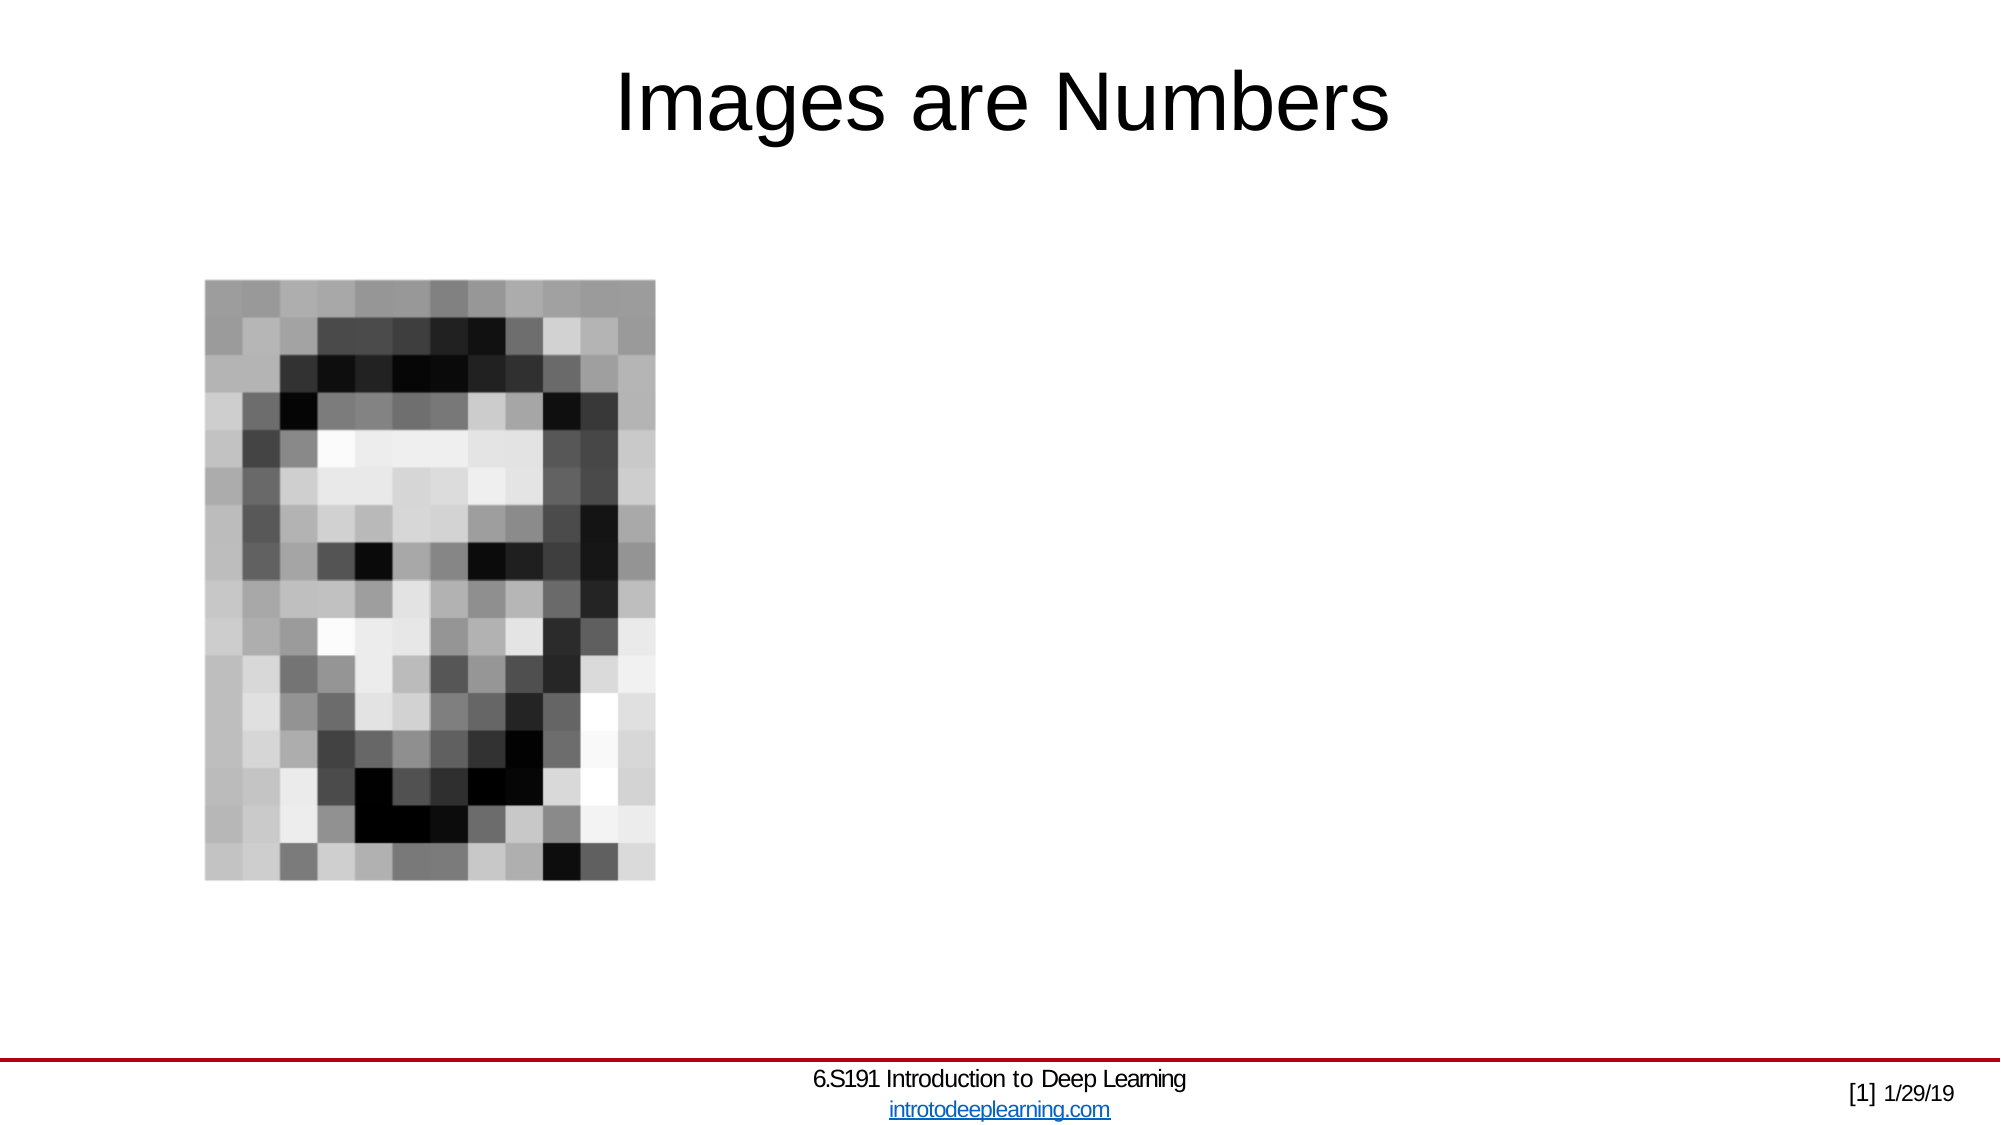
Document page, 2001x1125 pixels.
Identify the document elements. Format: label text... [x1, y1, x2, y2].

text_box [1] 1/29/19 [1846, 1076, 1965, 1107]
title Images are Numbers [612, 44, 1425, 235]
text_box [203, 278, 657, 882]
footer 6.S191 Introduction to Deep Learning introtodeeplearning.com [810, 1062, 1190, 1125]
